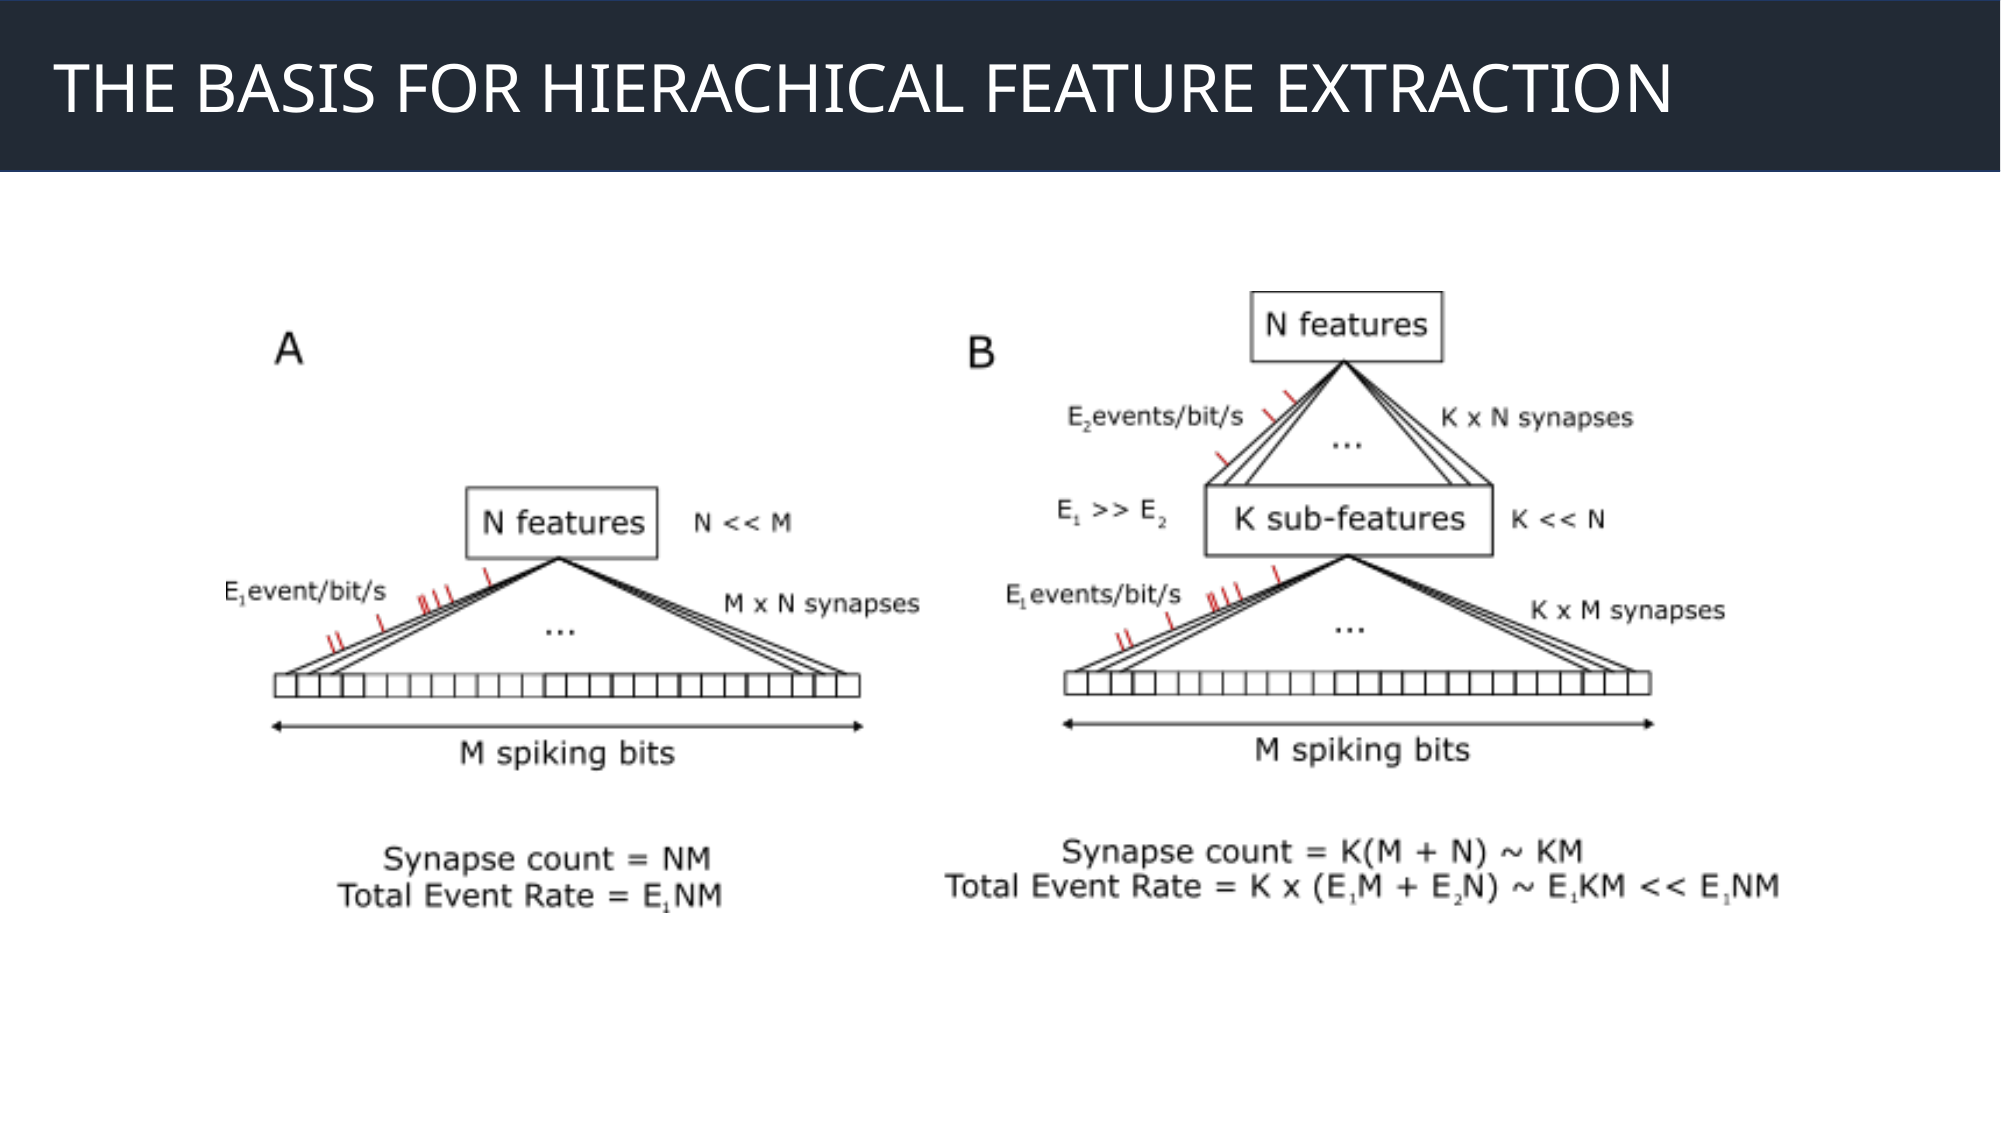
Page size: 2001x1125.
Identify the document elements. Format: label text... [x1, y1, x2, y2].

title THE BASIS FOR HIERACHICAL FEATURE EXTRACTION [39, 10, 1955, 171]
picture [225, 291, 1781, 913]
